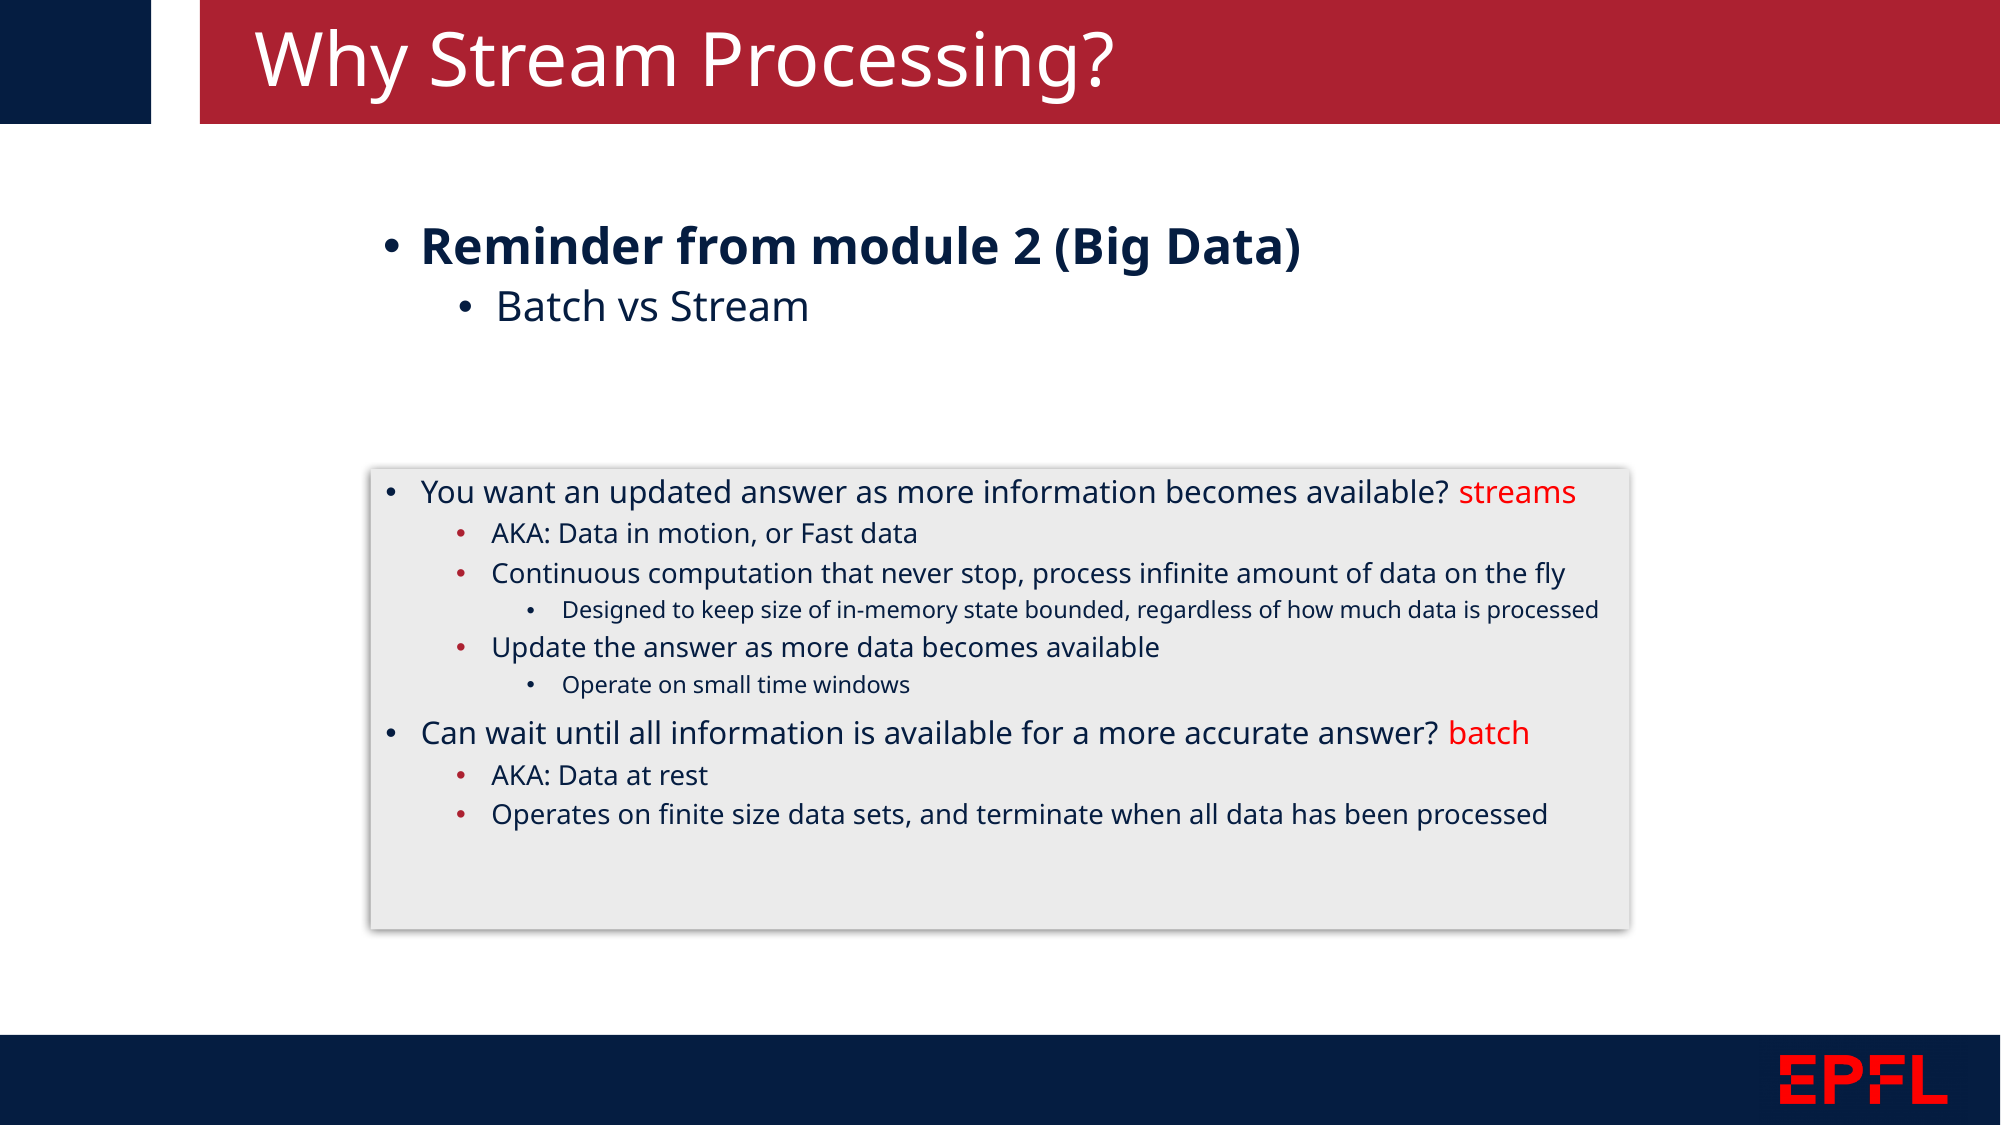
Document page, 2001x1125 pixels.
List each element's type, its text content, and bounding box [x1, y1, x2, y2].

text_box You want an updated answer as more information becomes available? streams AKA: Data in motion, or Fast data Continuous computation that never stop, process infinite amount of data on the fly Designed to keep size of in-memory state bounded, regardless of how much data is processed Update the answer as more data becomes available Operate on small time windows Can wait until all information is available for a more accurate answer? batch AKA: Data at rest Operates on finite size data sets, and terminate when all data has been processed [370, 469, 1630, 930]
picture [1759, 1034, 1968, 1125]
title Why Stream Processing? [195, 0, 1750, 124]
list Reminder from module 2 (Big Data) Batch vs Stream [353, 206, 1647, 1014]
